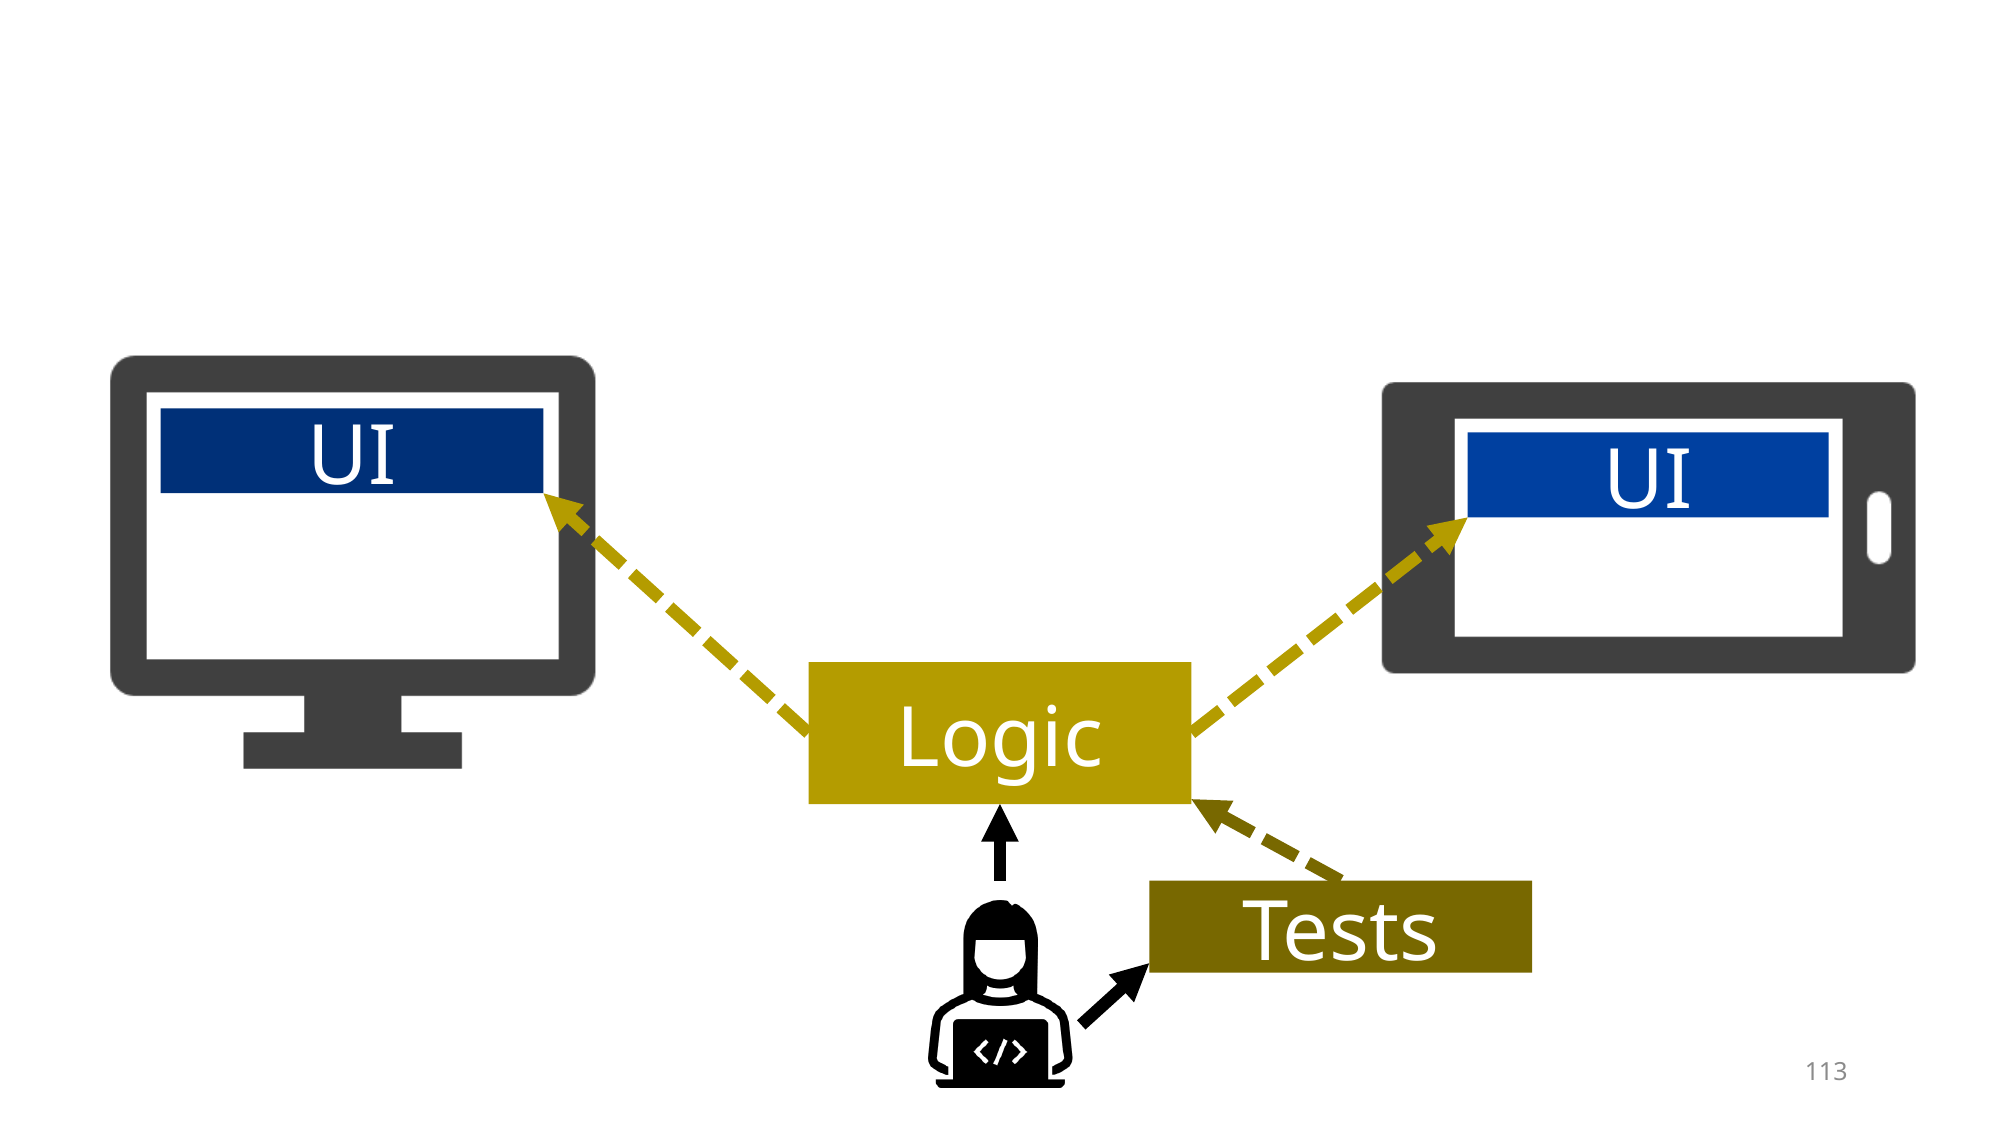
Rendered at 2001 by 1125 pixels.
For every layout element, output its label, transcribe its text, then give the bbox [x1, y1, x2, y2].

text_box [1081, 799, 1533, 1025]
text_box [62, 271, 644, 854]
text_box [894, 804, 1106, 1092]
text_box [1358, 237, 1940, 820]
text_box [543, 493, 1468, 804]
slide_number 113 [1412, 1042, 1863, 1103]
